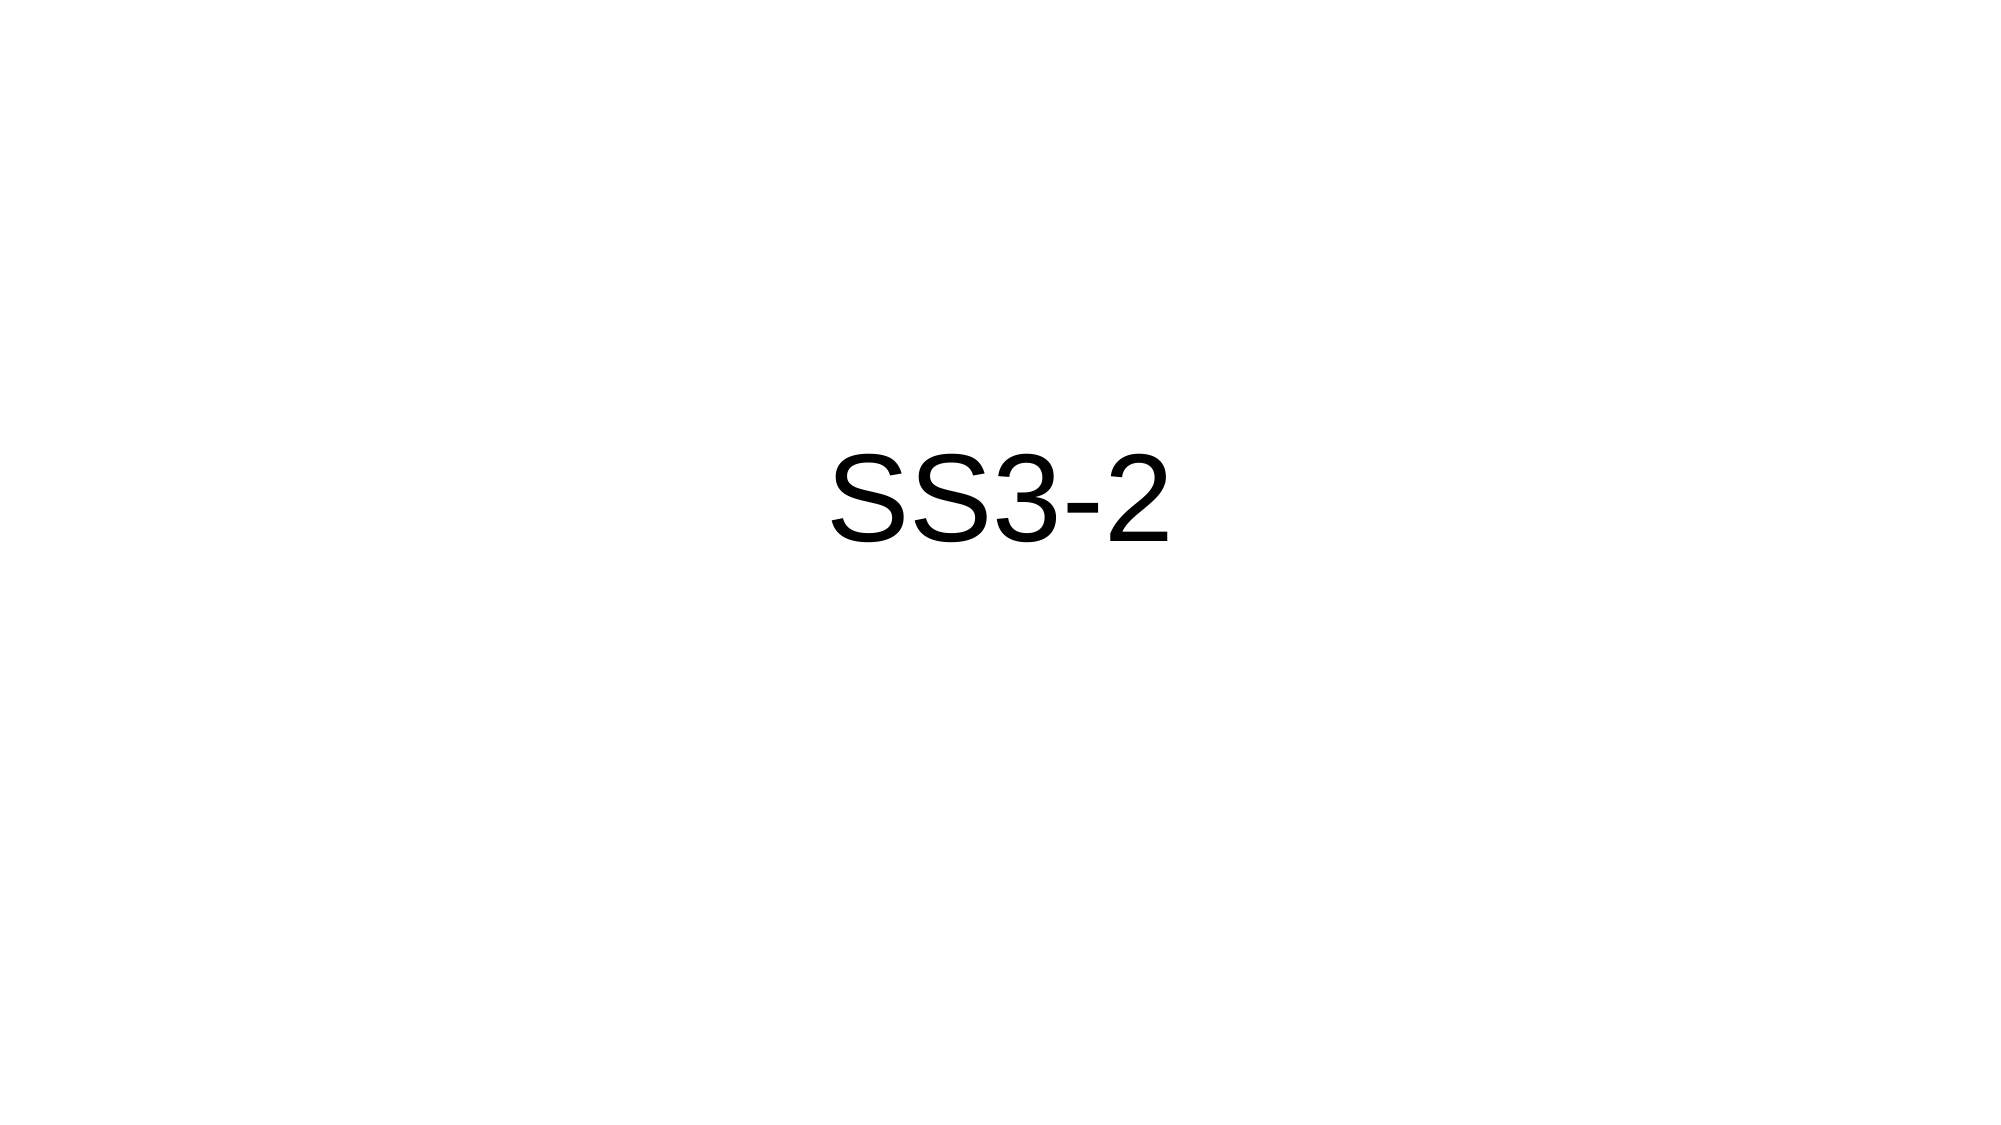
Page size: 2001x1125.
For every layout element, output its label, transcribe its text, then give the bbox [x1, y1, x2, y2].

title SS3-2 [249, 184, 1750, 576]
